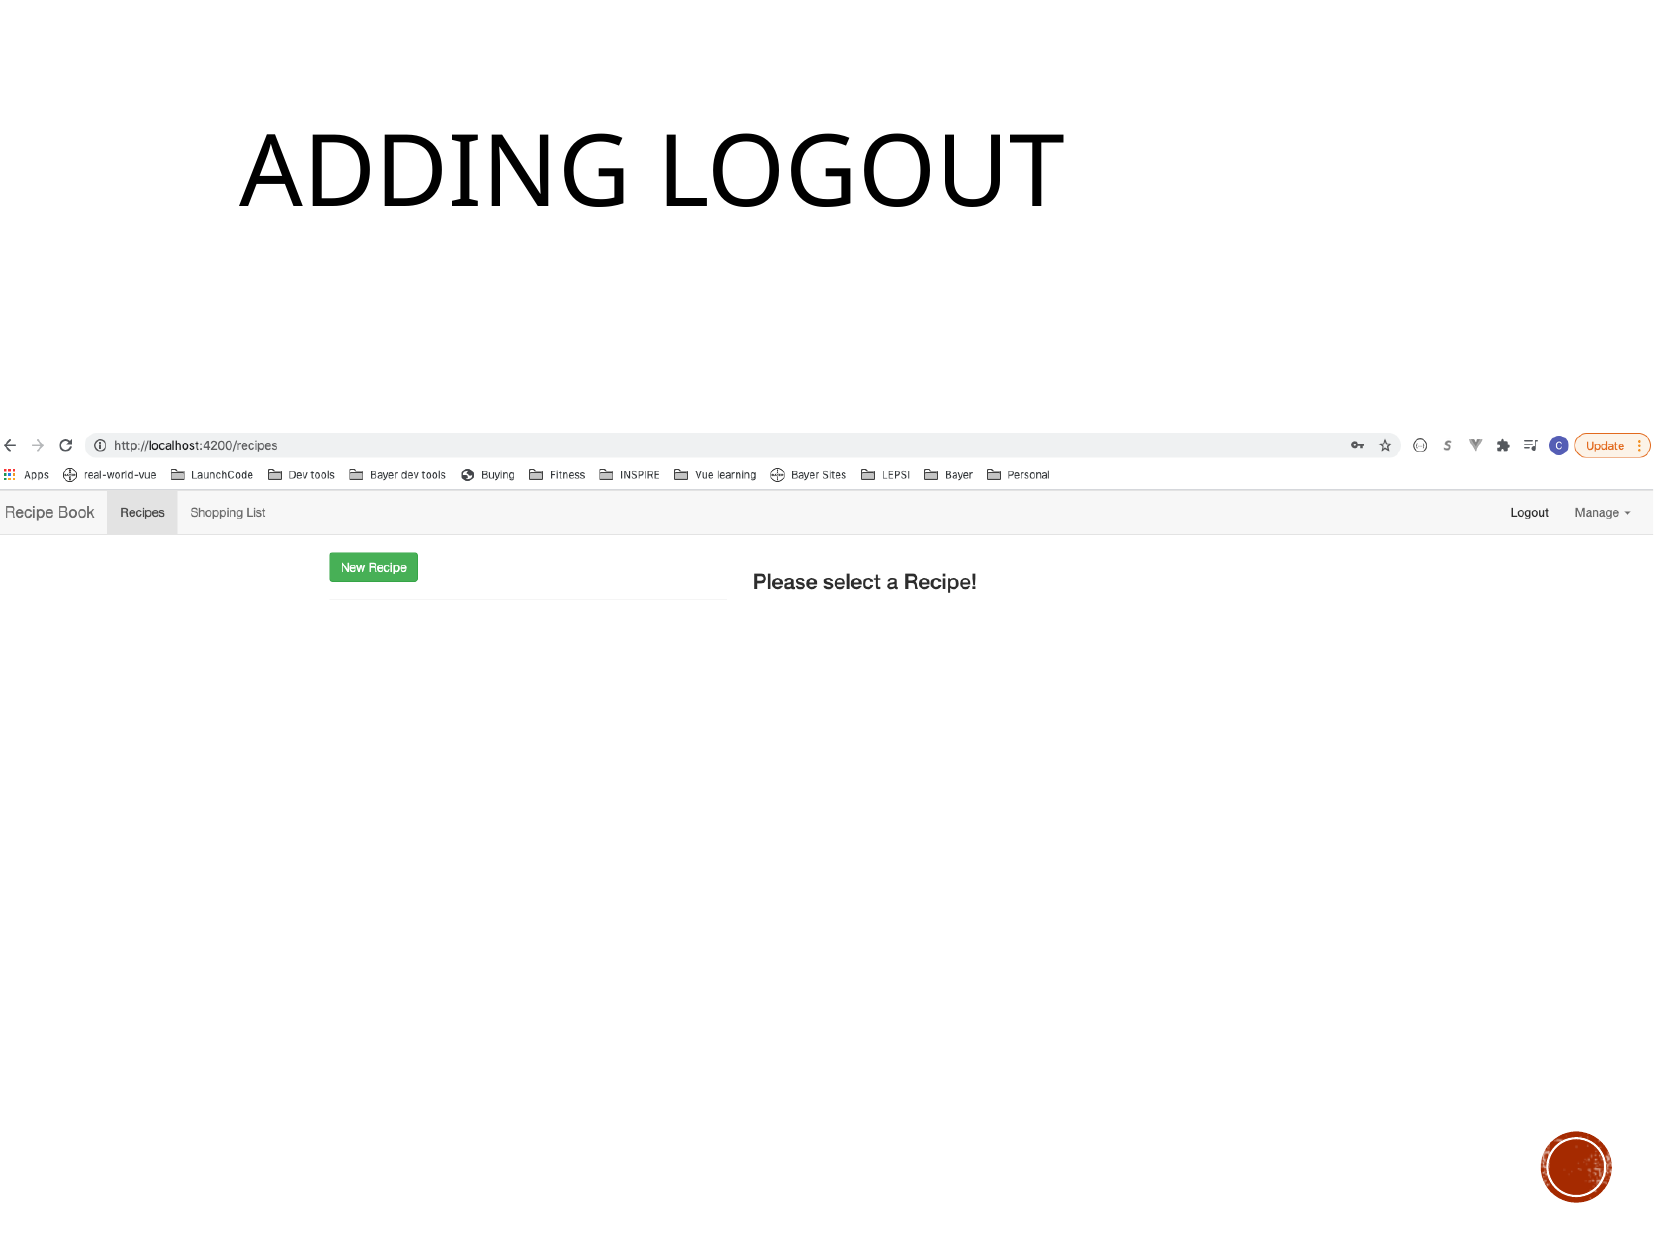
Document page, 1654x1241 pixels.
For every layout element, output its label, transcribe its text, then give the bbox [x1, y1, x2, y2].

picture [0, 432, 1653, 809]
title ADDING LOGOUT [224, 66, 1495, 282]
